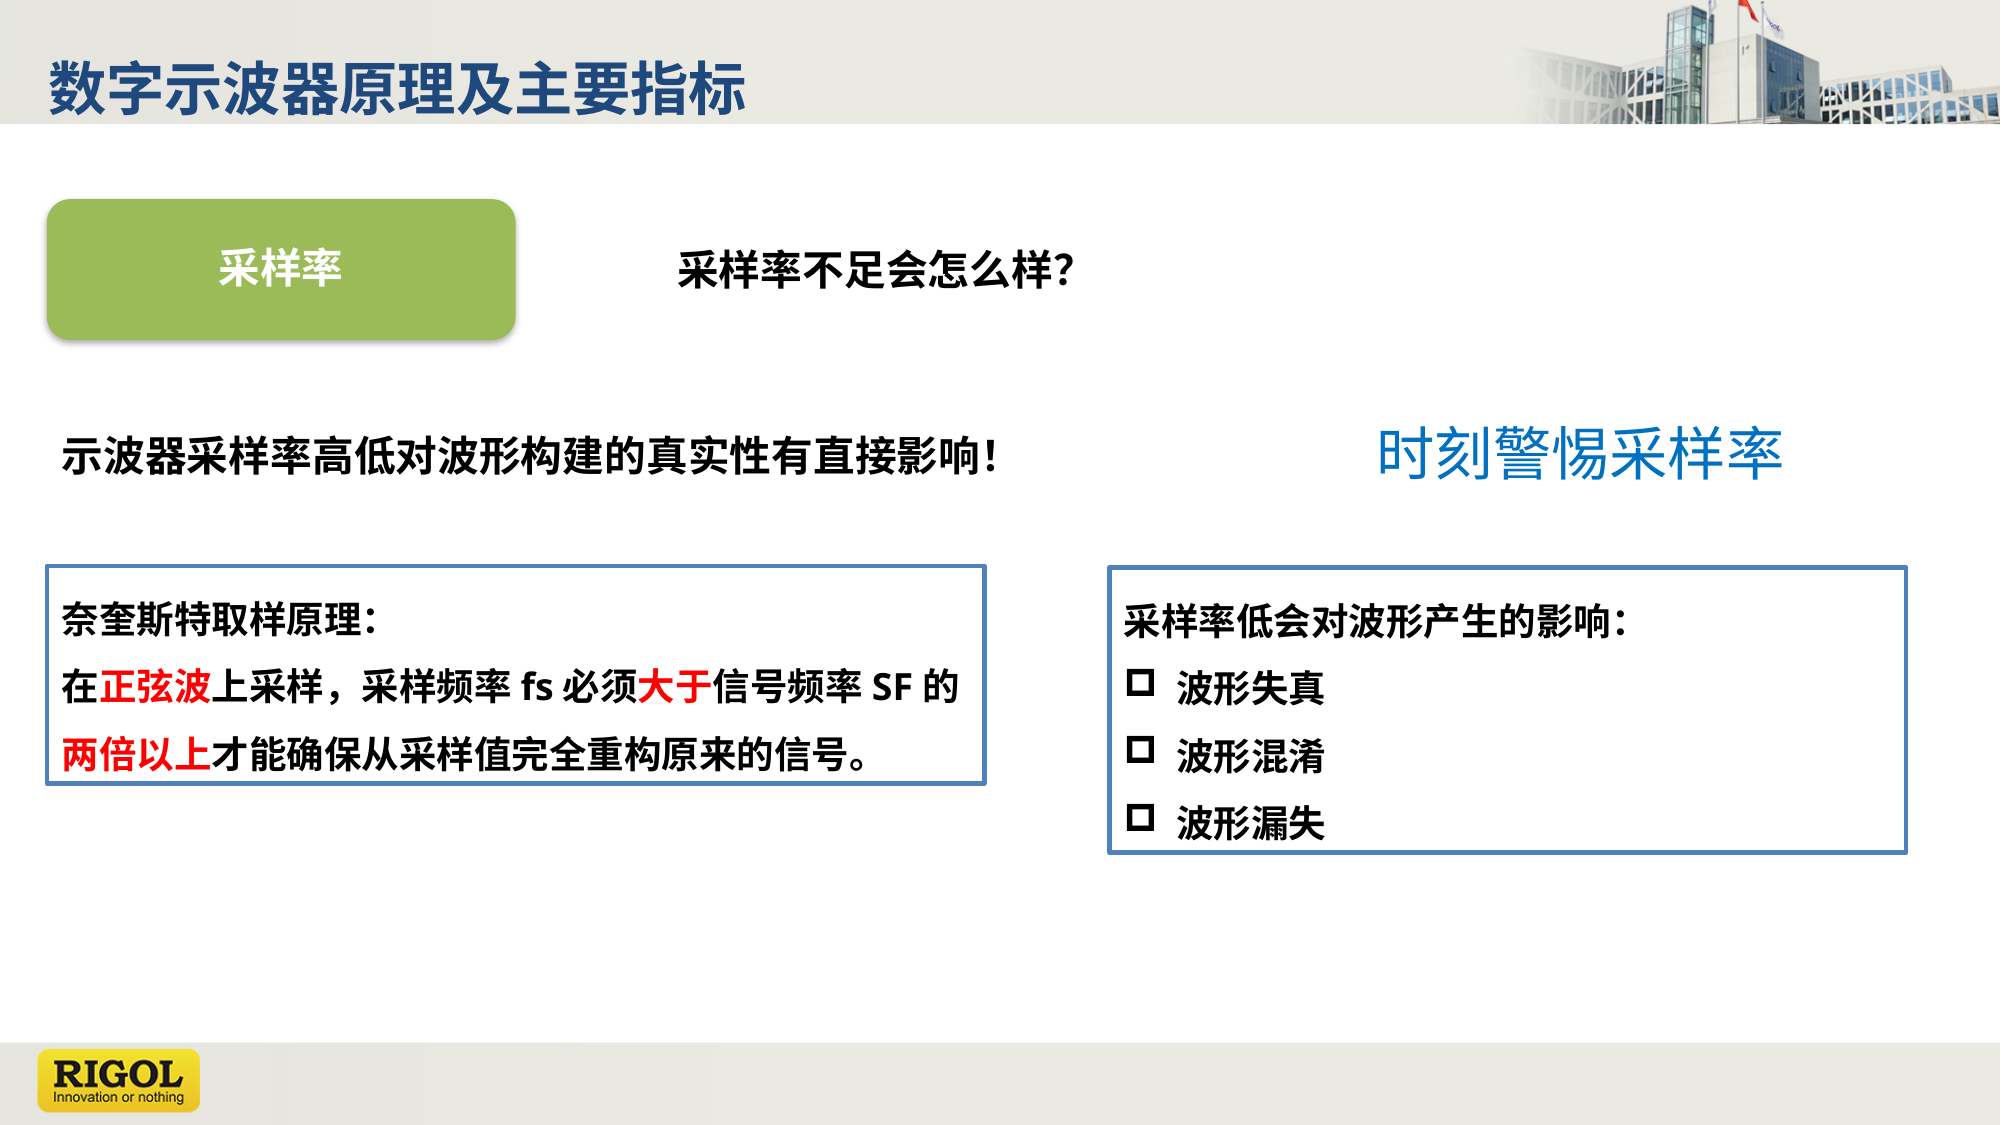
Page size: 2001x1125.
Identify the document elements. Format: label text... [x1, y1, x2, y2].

text_box 时刻警惕采样率 [1361, 410, 1800, 495]
text_box 奈奎斯特取样原理： 在正弦波上采样，采样频率fs必须大于信号频率SF的两倍以上才能确保从采样值完全重构原来的信号。 [46, 566, 985, 784]
text_box 数字示波器原理及主要指标 [33, 37, 1784, 138]
text_box 采样率不足会怎么样？ [662, 210, 1579, 301]
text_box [46, 198, 516, 341]
text_box 示波器采样率高低对波形构建的真实性有直接影响！ [46, 421, 1361, 487]
picture [0, 0, 2000, 1125]
text_box 采样率低会对波形产生的影响： 波形失真 波形混淆 波形漏失 [1109, 567, 1907, 853]
